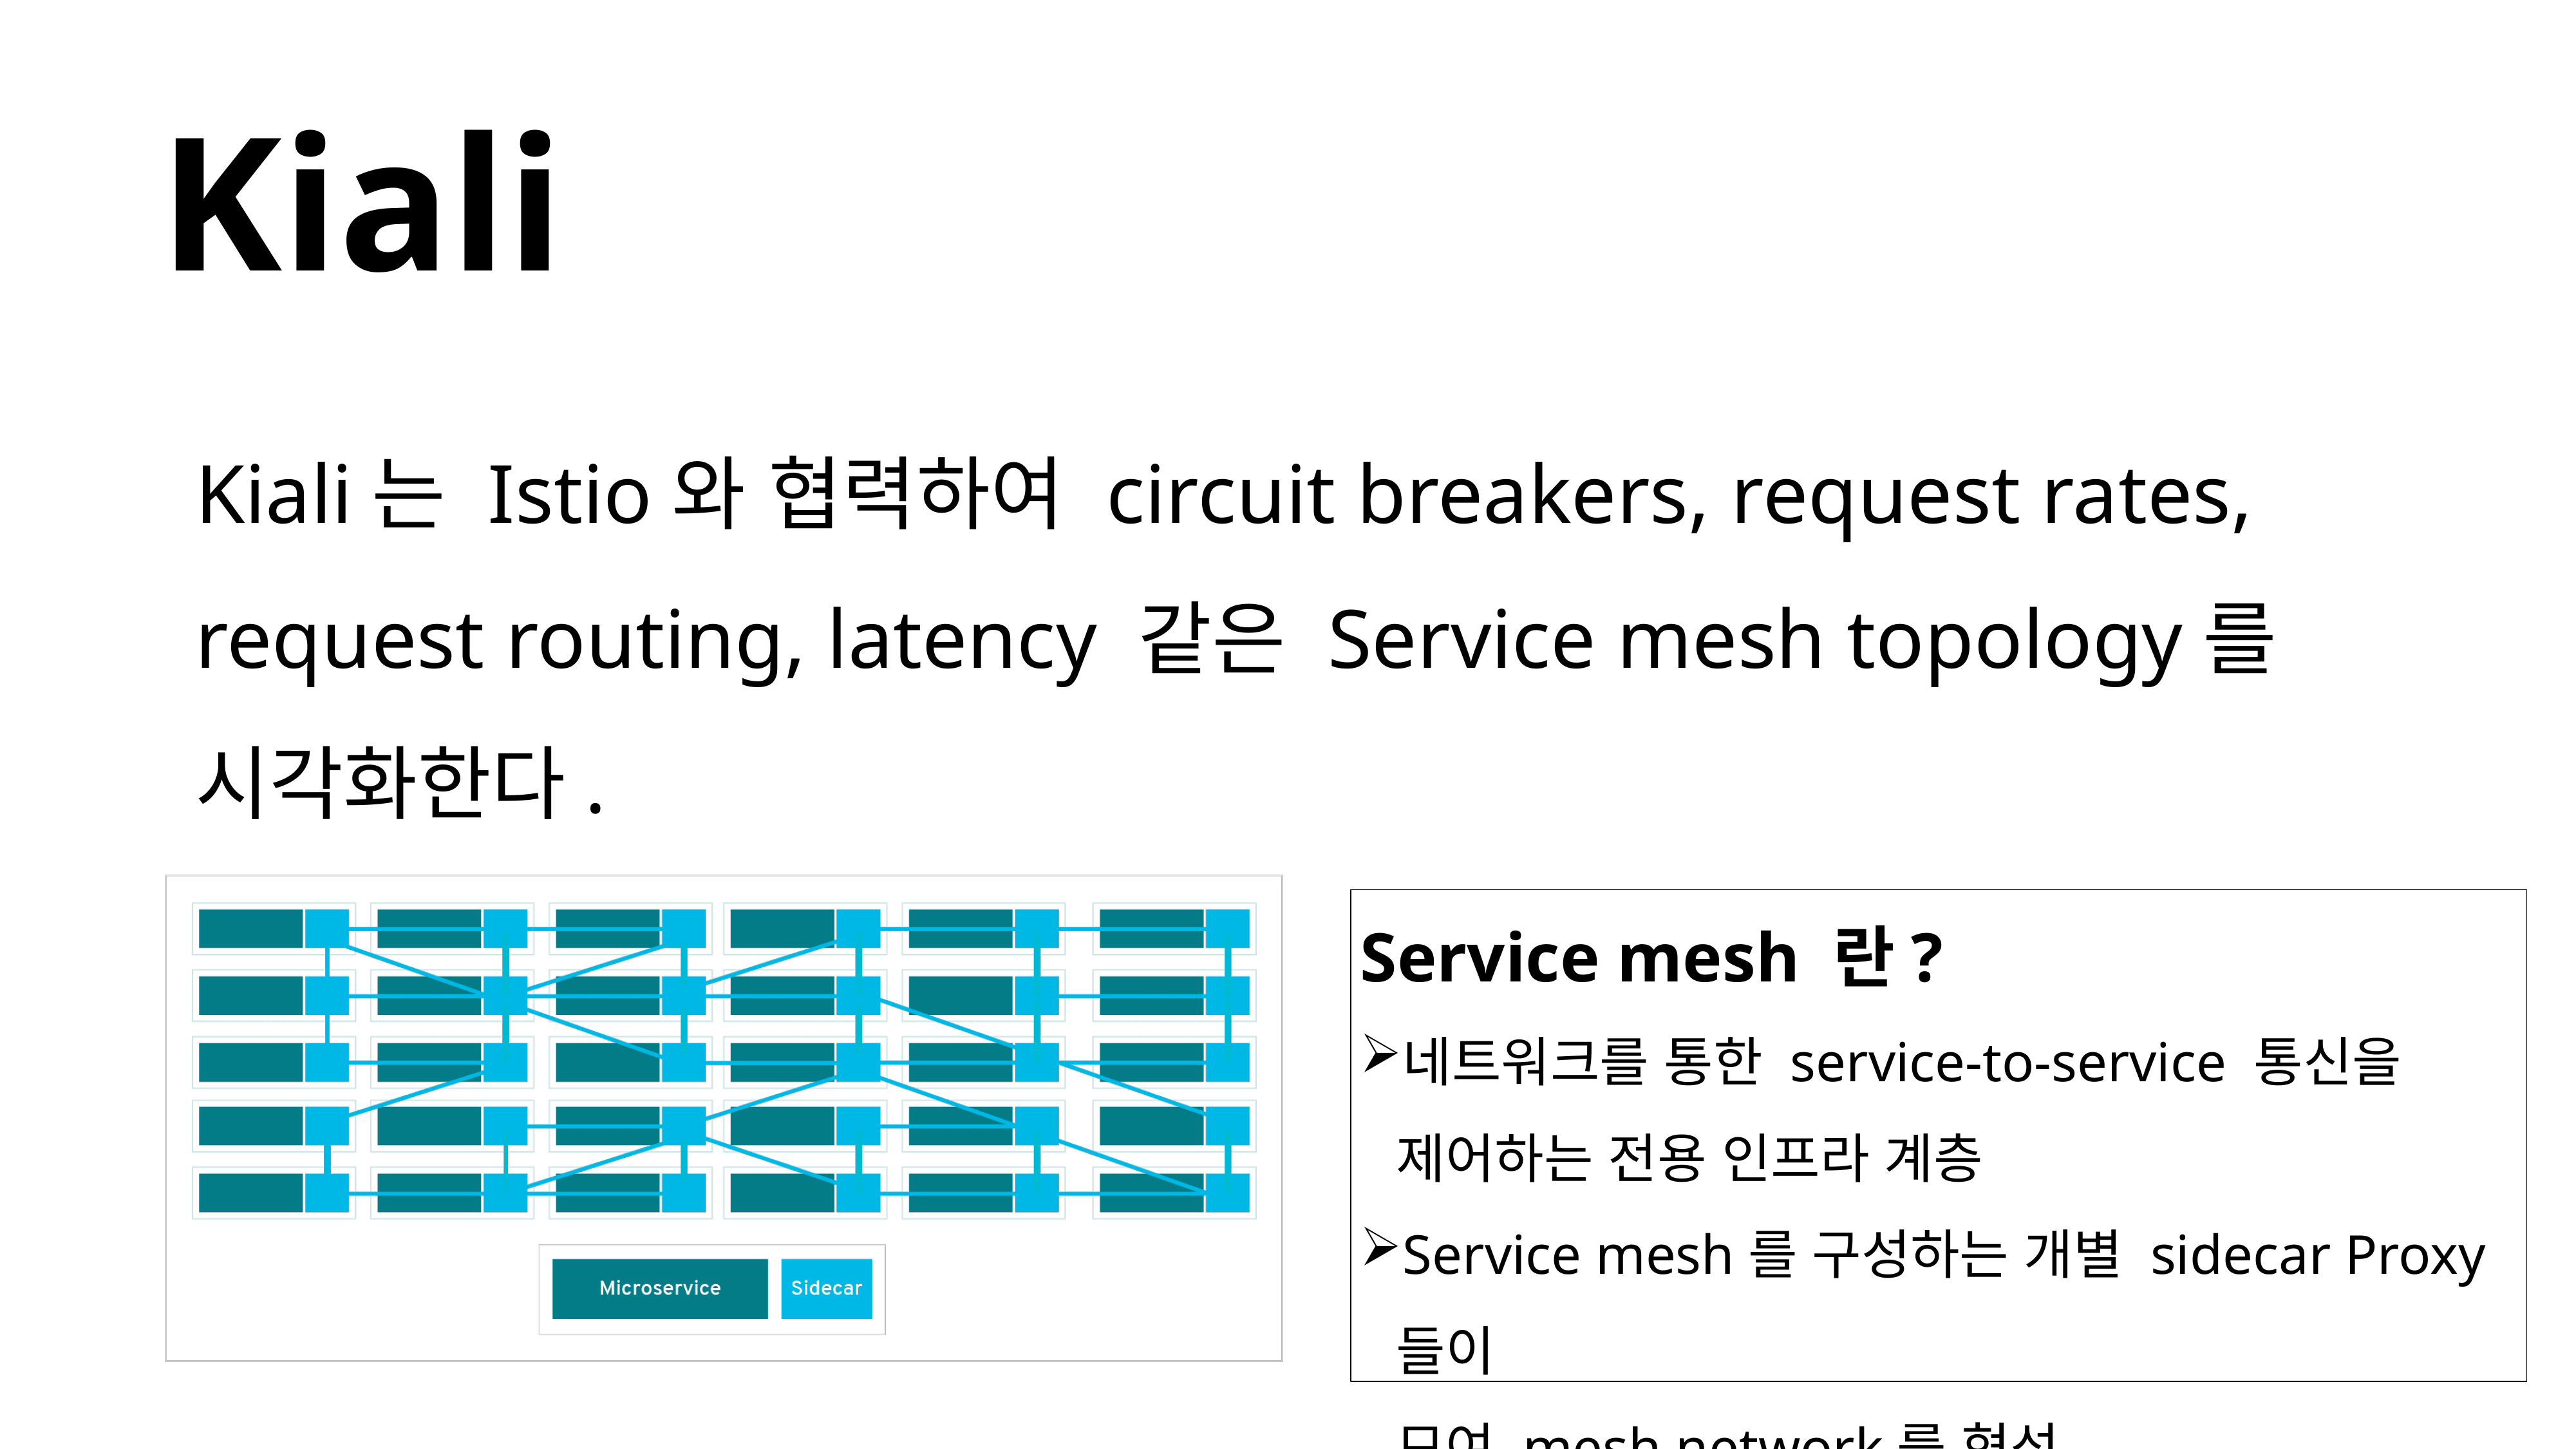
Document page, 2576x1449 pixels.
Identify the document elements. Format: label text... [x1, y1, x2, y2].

text_box Service mesh 란? 네트워크를 통한 service-to-service 통신을 제어하는 전용 인프라 계층 Service mesh를 구성하는 개별 sidecar Proxy들이 모여 mesh network를 형성 [1350, 870, 2547, 1449]
text_box [1350, 889, 2527, 1381]
text_box Kiali [149, 80, 574, 313]
text_box Kiali는 Istio와 협력하여 circuit breakers, request rates, request routing, latency 같은 Service mesh topology를 시각화한다. [185, 389, 2304, 834]
picture [161, 870, 1288, 1367]
